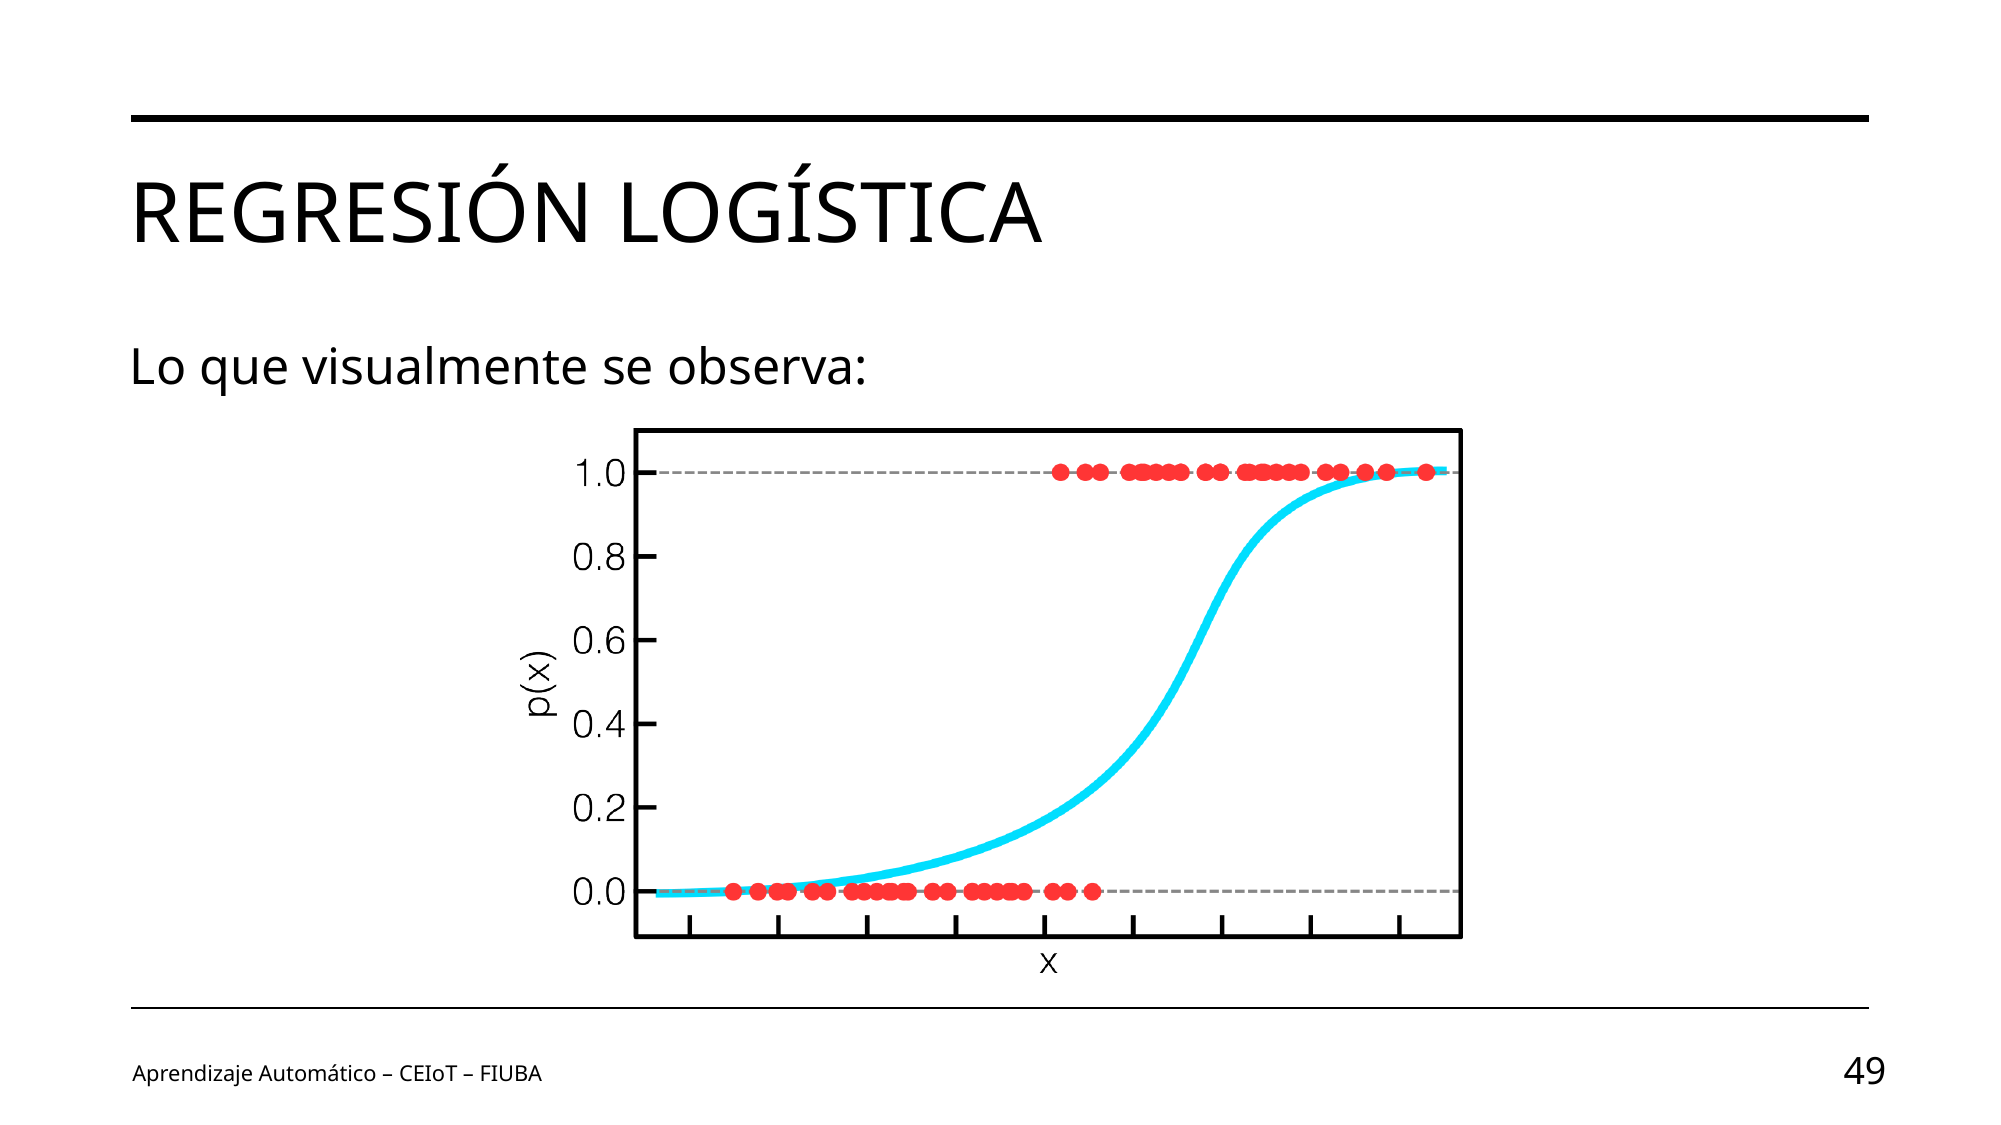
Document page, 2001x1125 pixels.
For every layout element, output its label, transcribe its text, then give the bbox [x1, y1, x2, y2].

footer Aprendizaje Automático – CEIoT – FIUBA [117, 1042, 862, 1103]
title Regresión Logística [114, 151, 1869, 290]
slide_number 49 [1791, 1042, 1902, 1103]
picture [520, 428, 1463, 973]
list Lo que visualmente se observa: [114, 321, 1869, 973]
